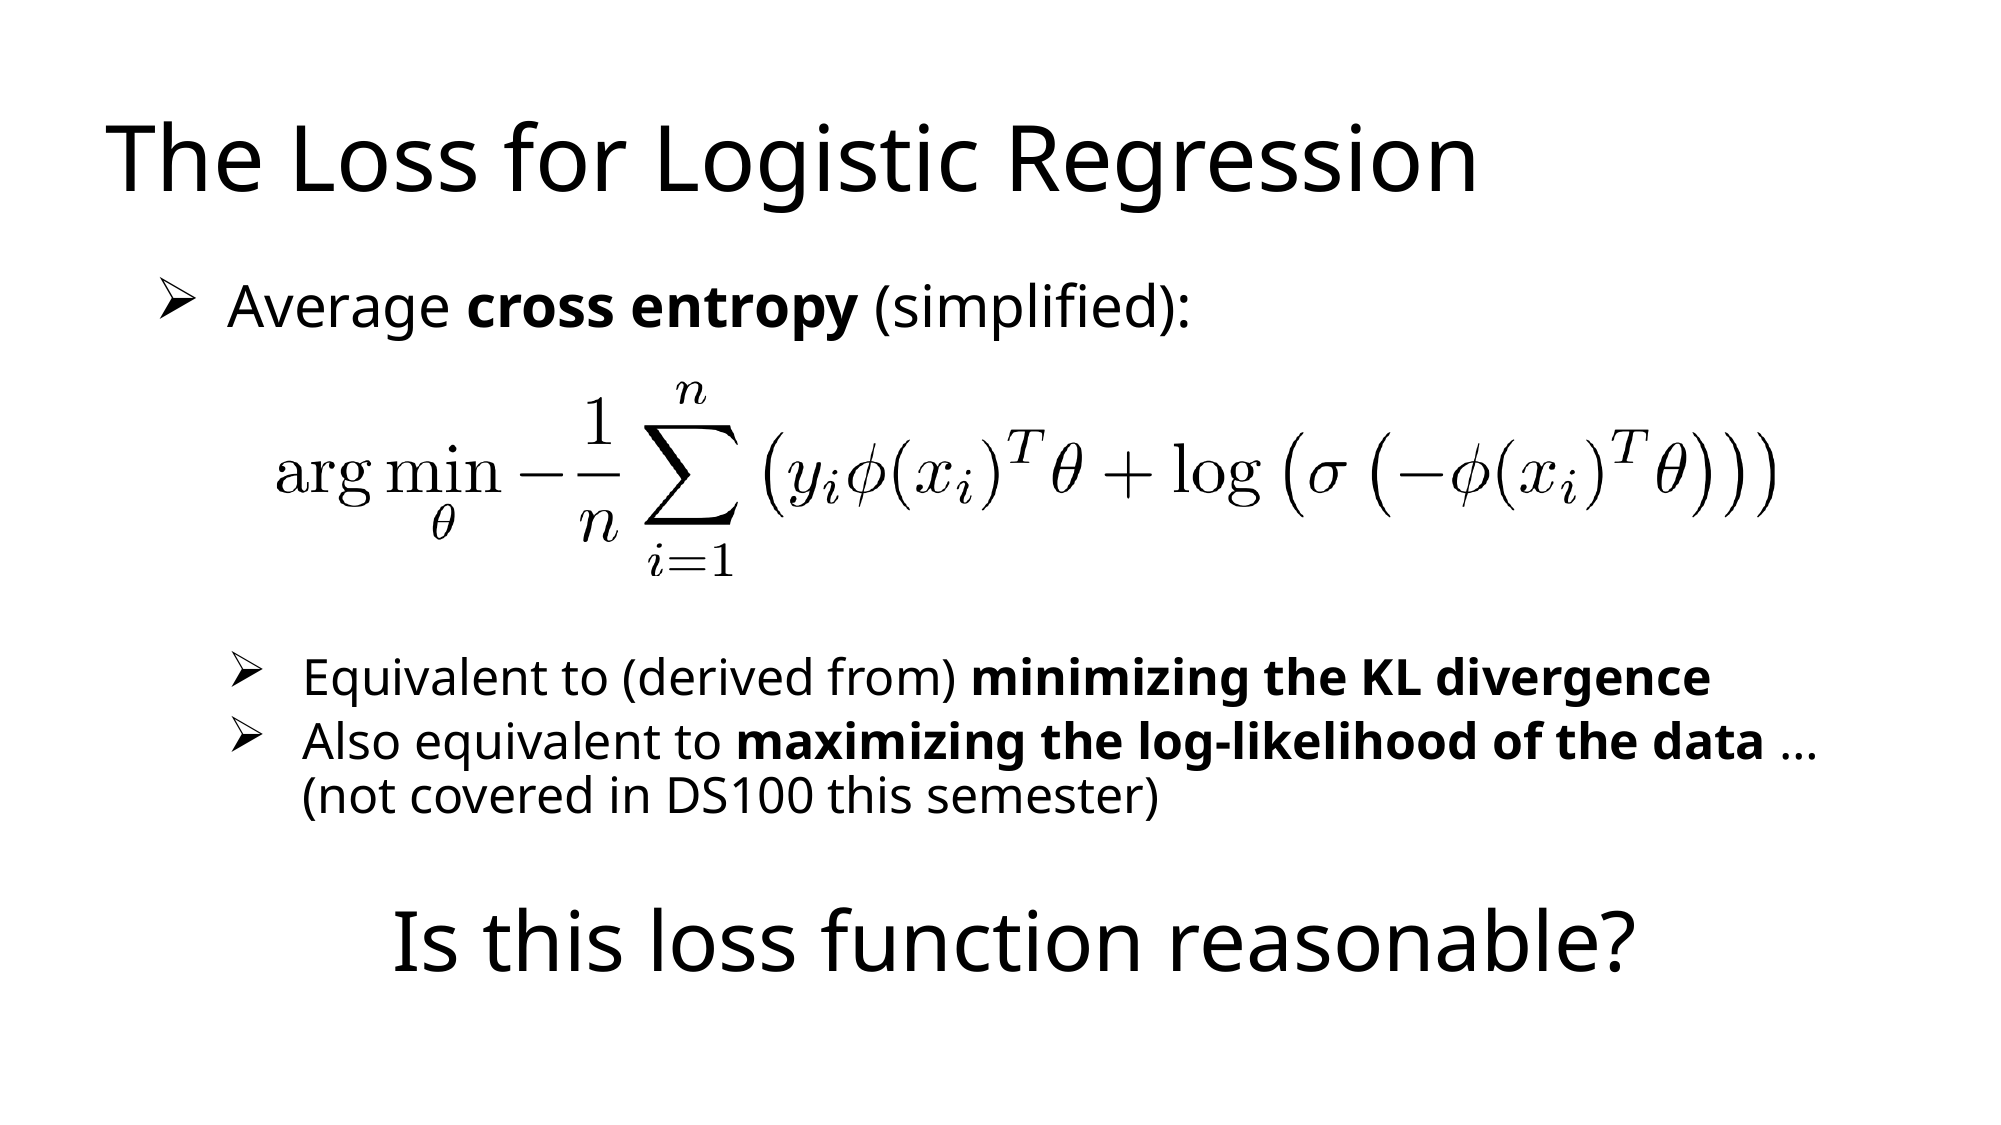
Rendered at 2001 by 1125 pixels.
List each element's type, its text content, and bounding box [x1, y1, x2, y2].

list Average cross entropy (simplified): Equivalent to (derived from) minimizing the KL divergence Also equivalent to maximizing the log-likelihood of the data … (not covered in DS100 this semester) [137, 270, 1863, 911]
title The Loss for Logistic Regression [90, 52, 1961, 271]
picture [276, 381, 1775, 576]
text_box Is this loss function reasonable? [378, 880, 1654, 996]
